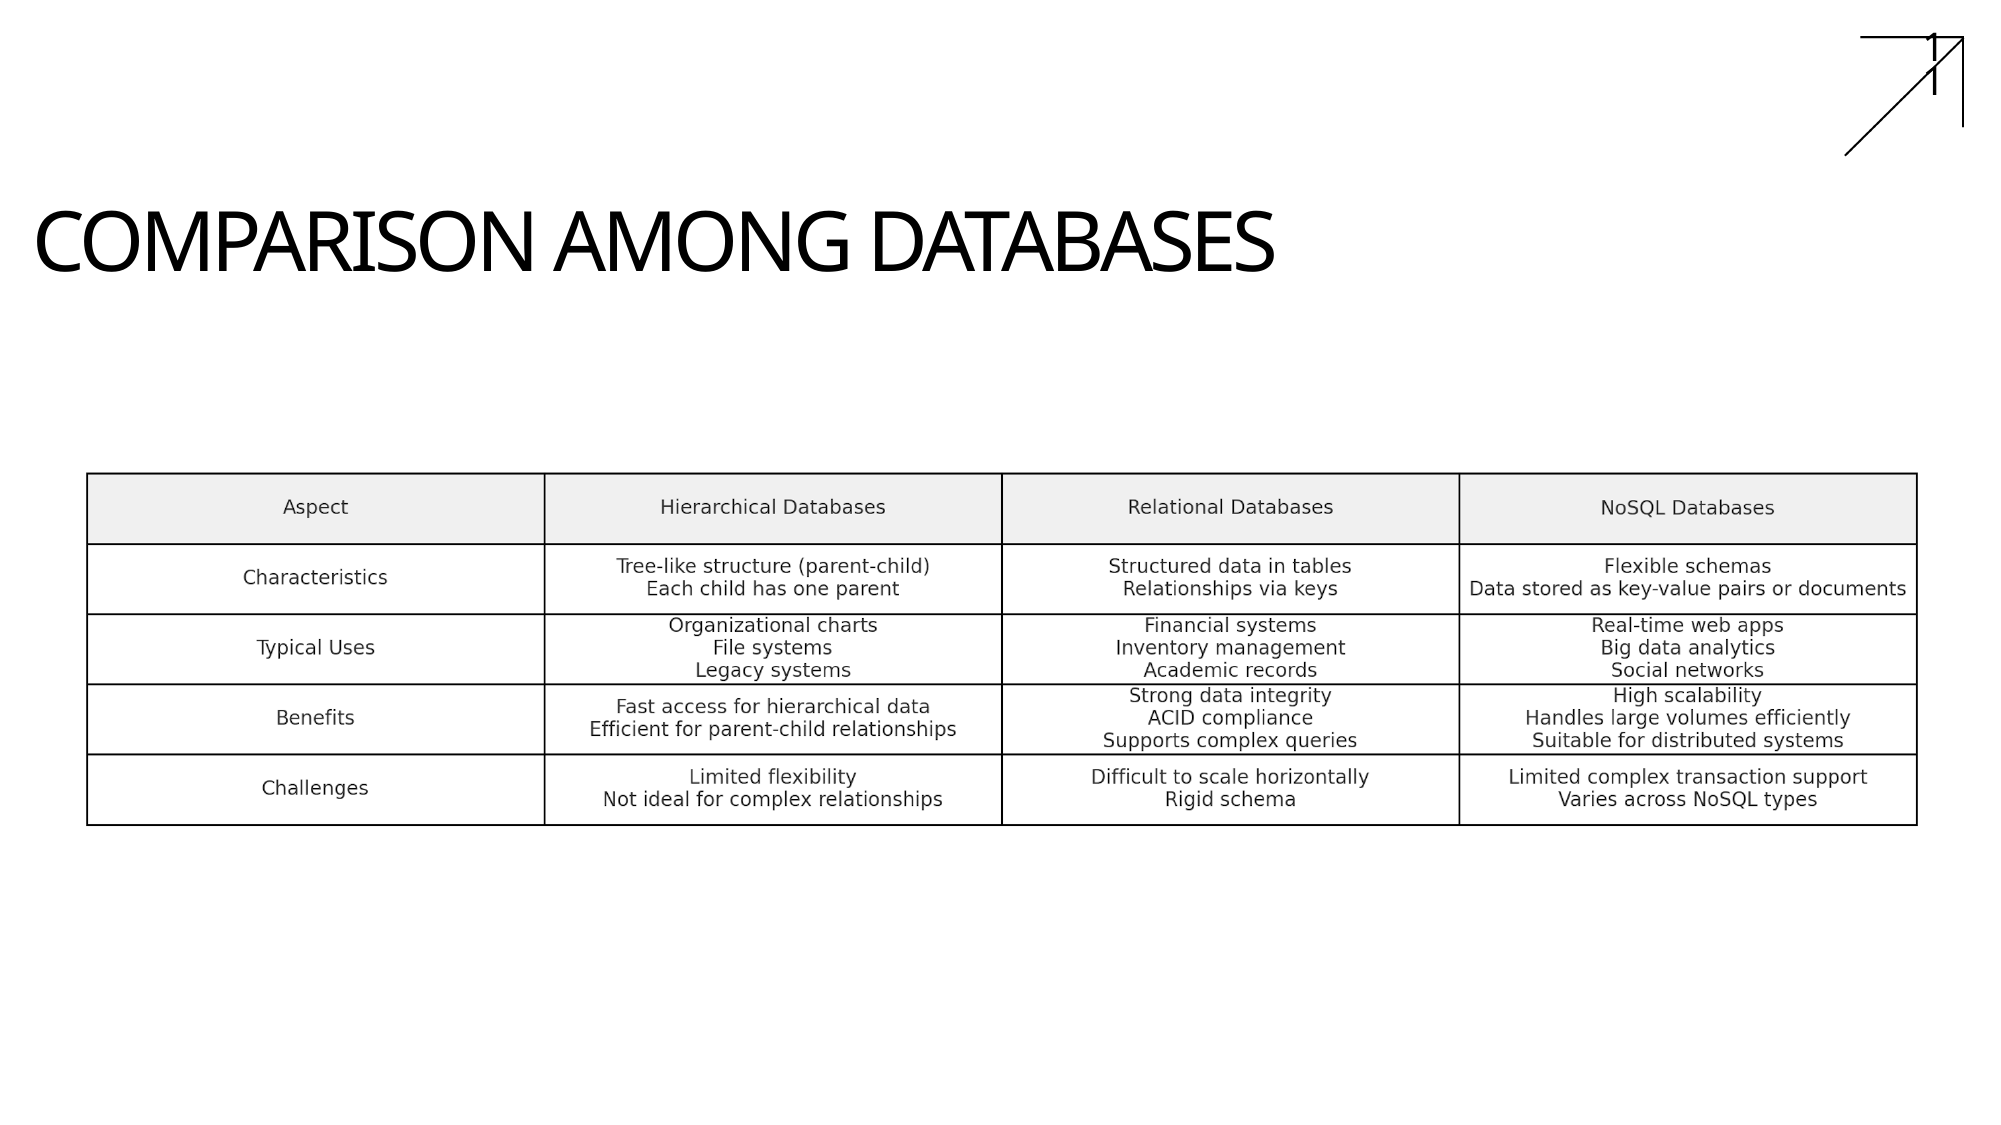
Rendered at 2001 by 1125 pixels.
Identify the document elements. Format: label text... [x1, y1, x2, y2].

picture [79, 465, 1921, 830]
text_box COMPARISON AMONG DATABASES [17, 18, 1505, 296]
picture [1844, 36, 1965, 157]
slide_number 11 [1907, 18, 1978, 78]
